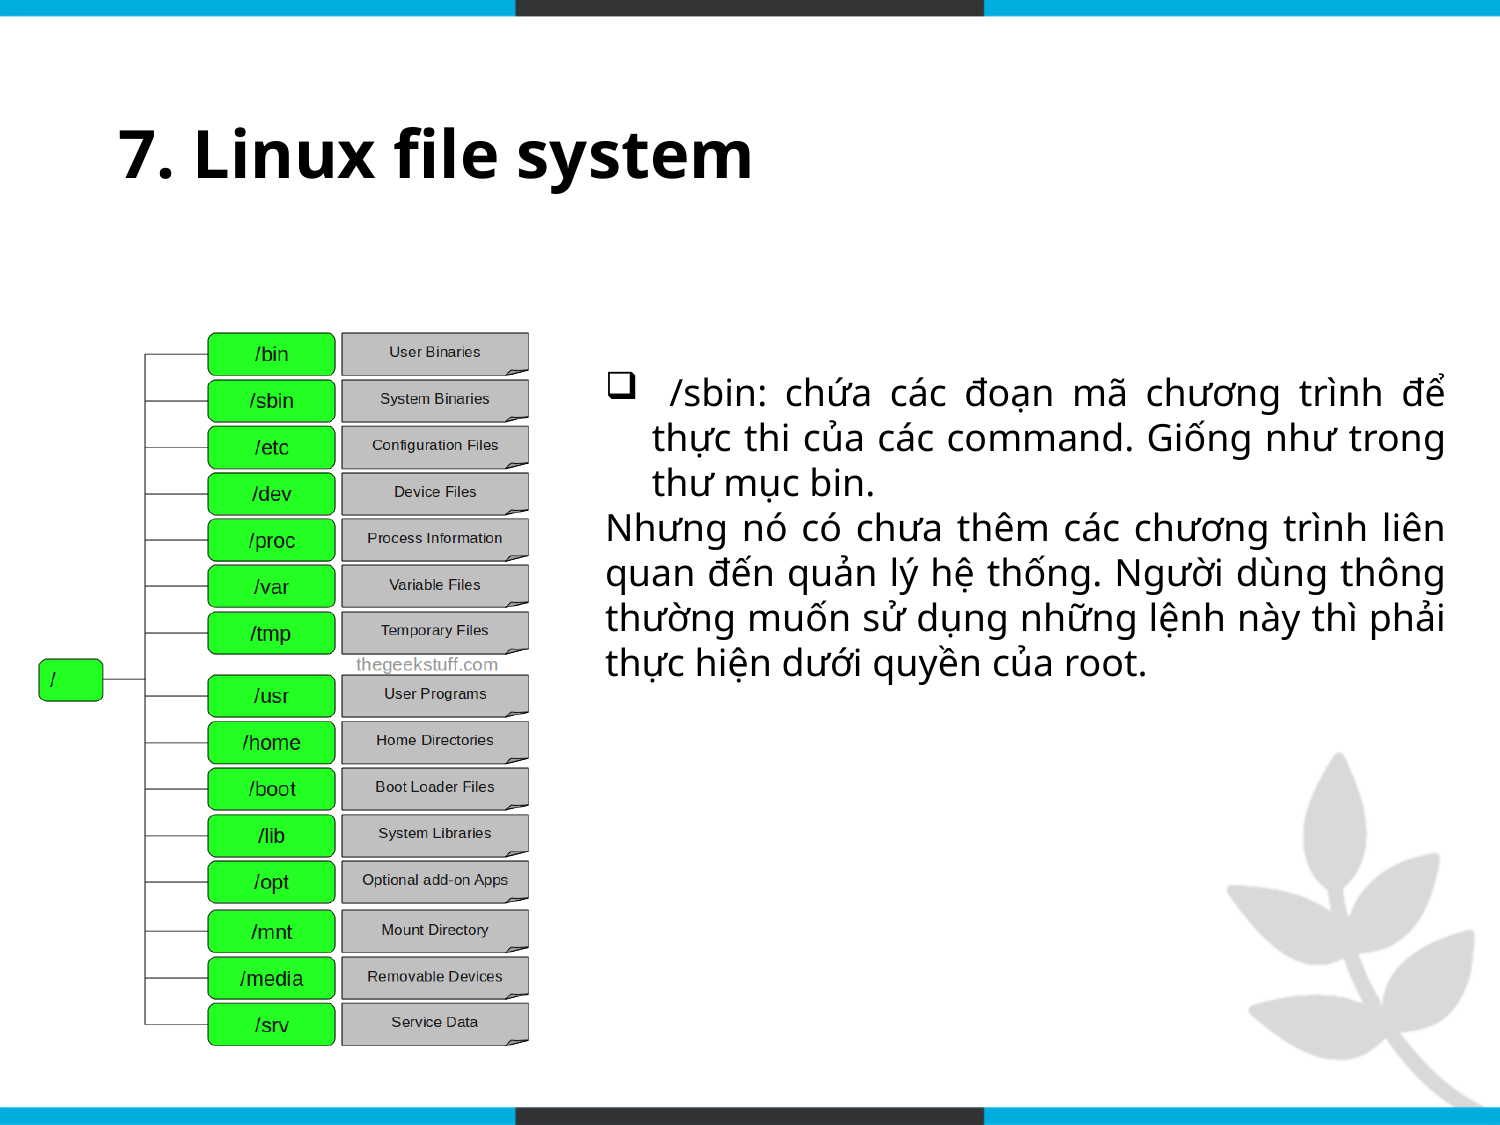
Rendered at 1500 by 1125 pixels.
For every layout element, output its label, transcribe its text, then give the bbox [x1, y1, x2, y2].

title 7. Linux file system [103, 48, 1397, 266]
picture [0, 0, 1500, 1125]
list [38, 332, 529, 1047]
text_box /sbin: chứa các đoạn mã chương trình để thực thi của các command. Giống như trong thư mục bin. Nhưng nó có chưa thêm các chương trình liên quan đến quản lý hệ thống. Người dùng thông thường muốn sử dụng những lệnh này thì phải thực hiện dưới quyền của root. [590, 361, 1462, 691]
